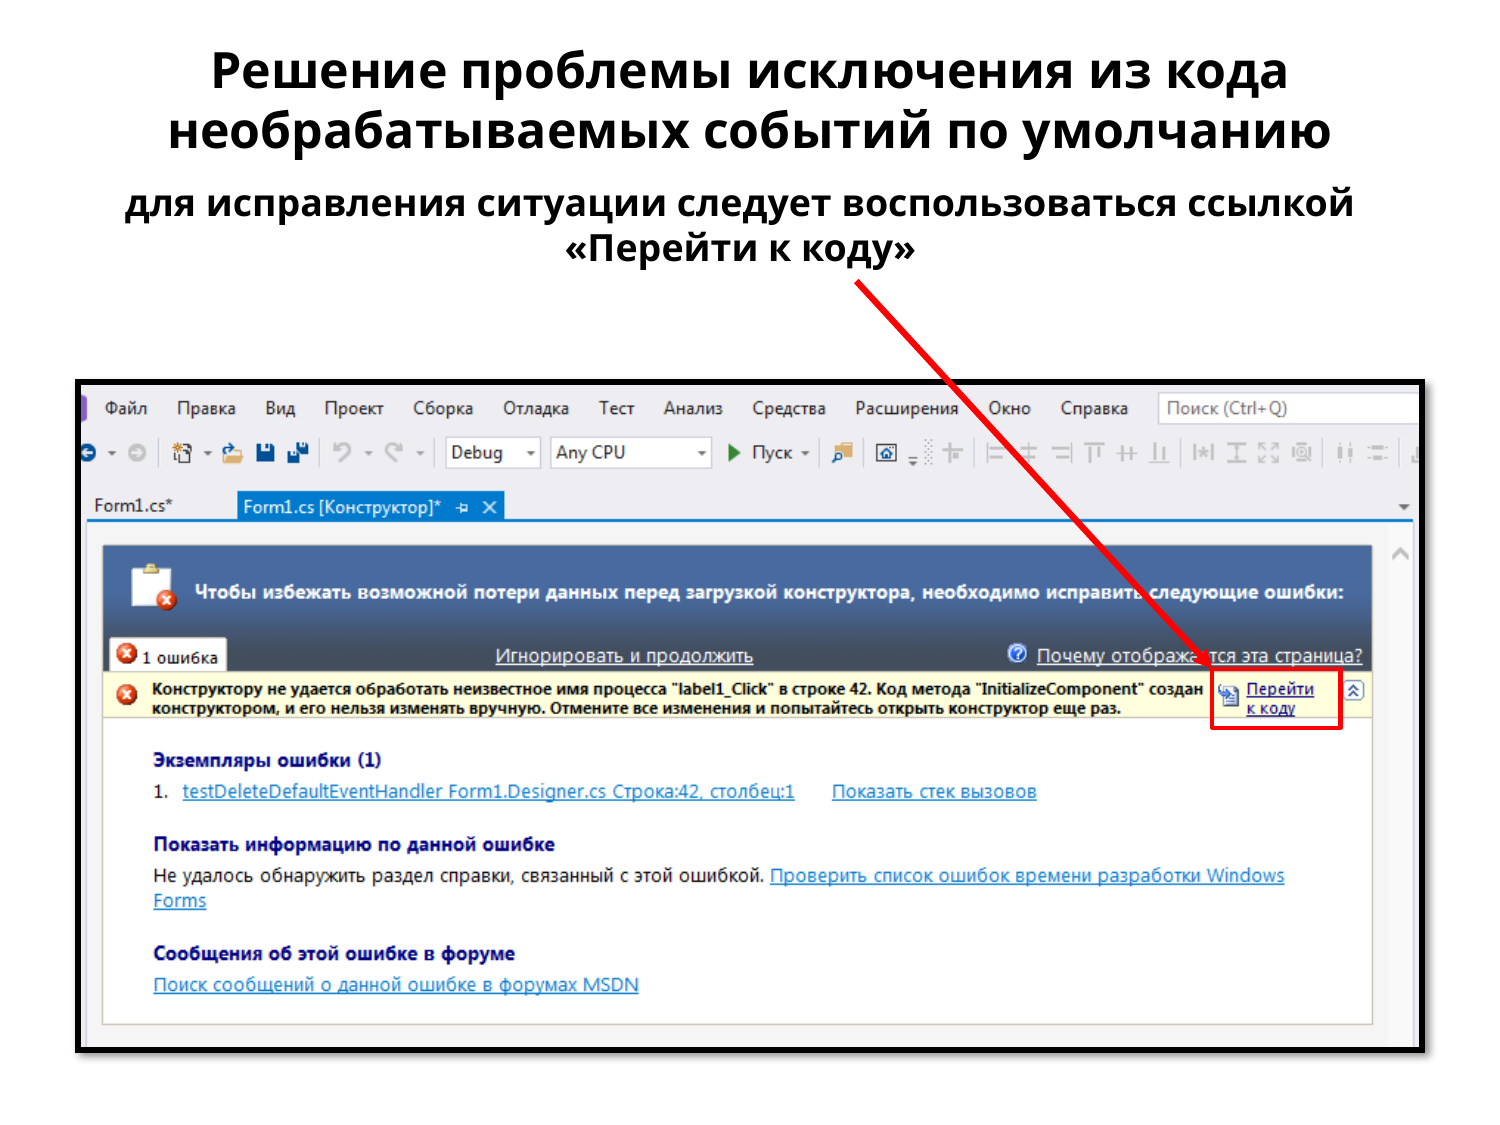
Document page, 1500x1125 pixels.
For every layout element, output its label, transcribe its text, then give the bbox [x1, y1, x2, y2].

text_box для исправления ситуации следует воспользоваться ссылкой «Перейти к коду» [31, 171, 1450, 276]
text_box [856, 280, 1213, 670]
text_box Решение проблемы исключения из кода необрабатываемых событий по умолчанию [17, 30, 1483, 166]
picture [80, 385, 1420, 1048]
